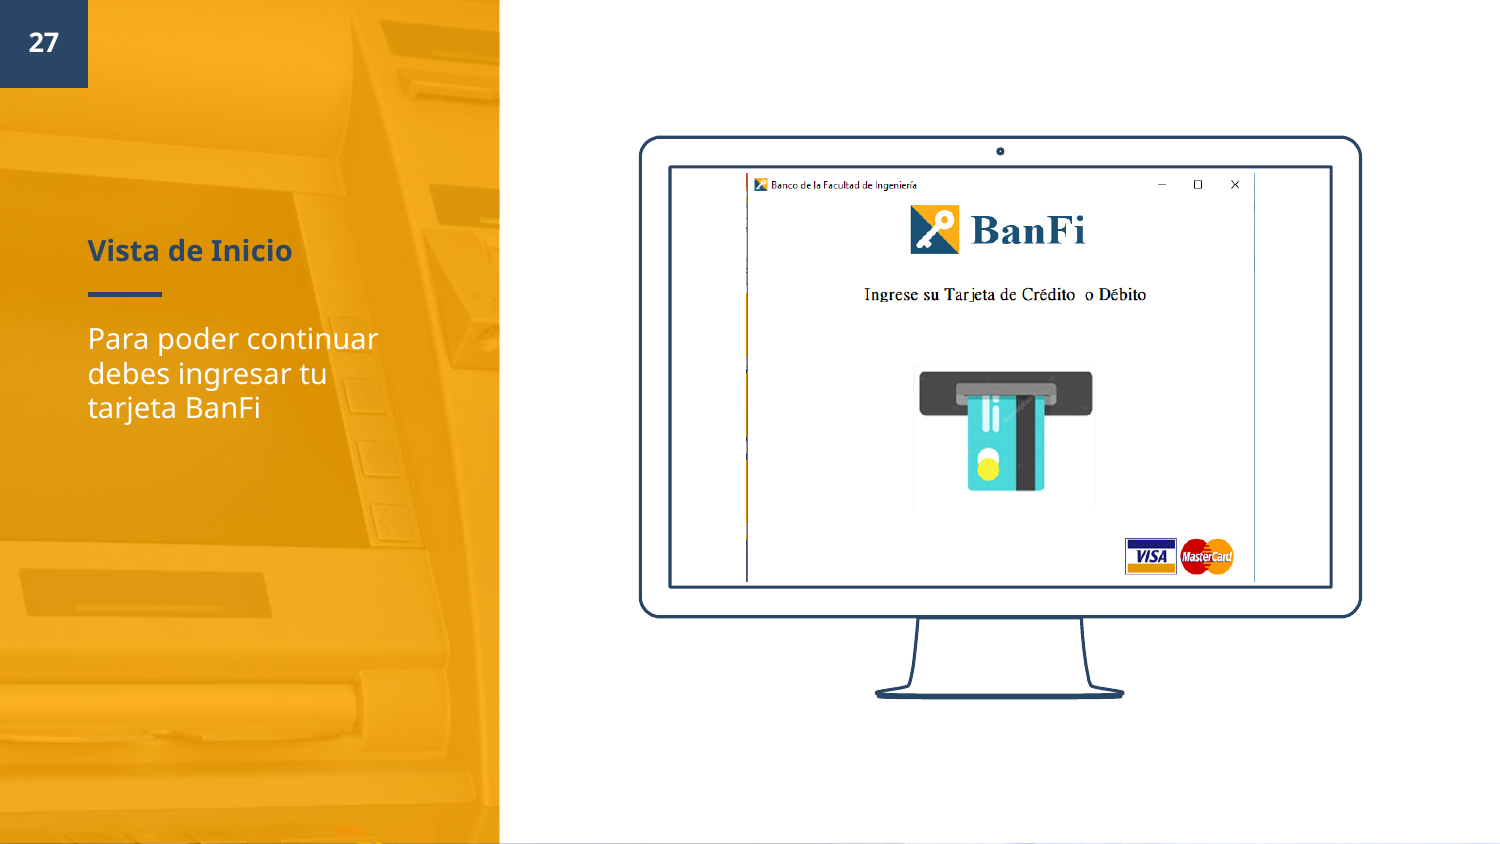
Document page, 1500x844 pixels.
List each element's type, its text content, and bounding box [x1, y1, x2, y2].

list Para poder continuar debes ingresar tu tarjeta BanFi [72, 304, 425, 531]
picture [746, 173, 1255, 582]
slide_number 27 [0, 0, 89, 88]
text_box [670, 167, 1331, 589]
text_box [640, 137, 1361, 698]
title Vista de Inicio [72, 171, 425, 283]
